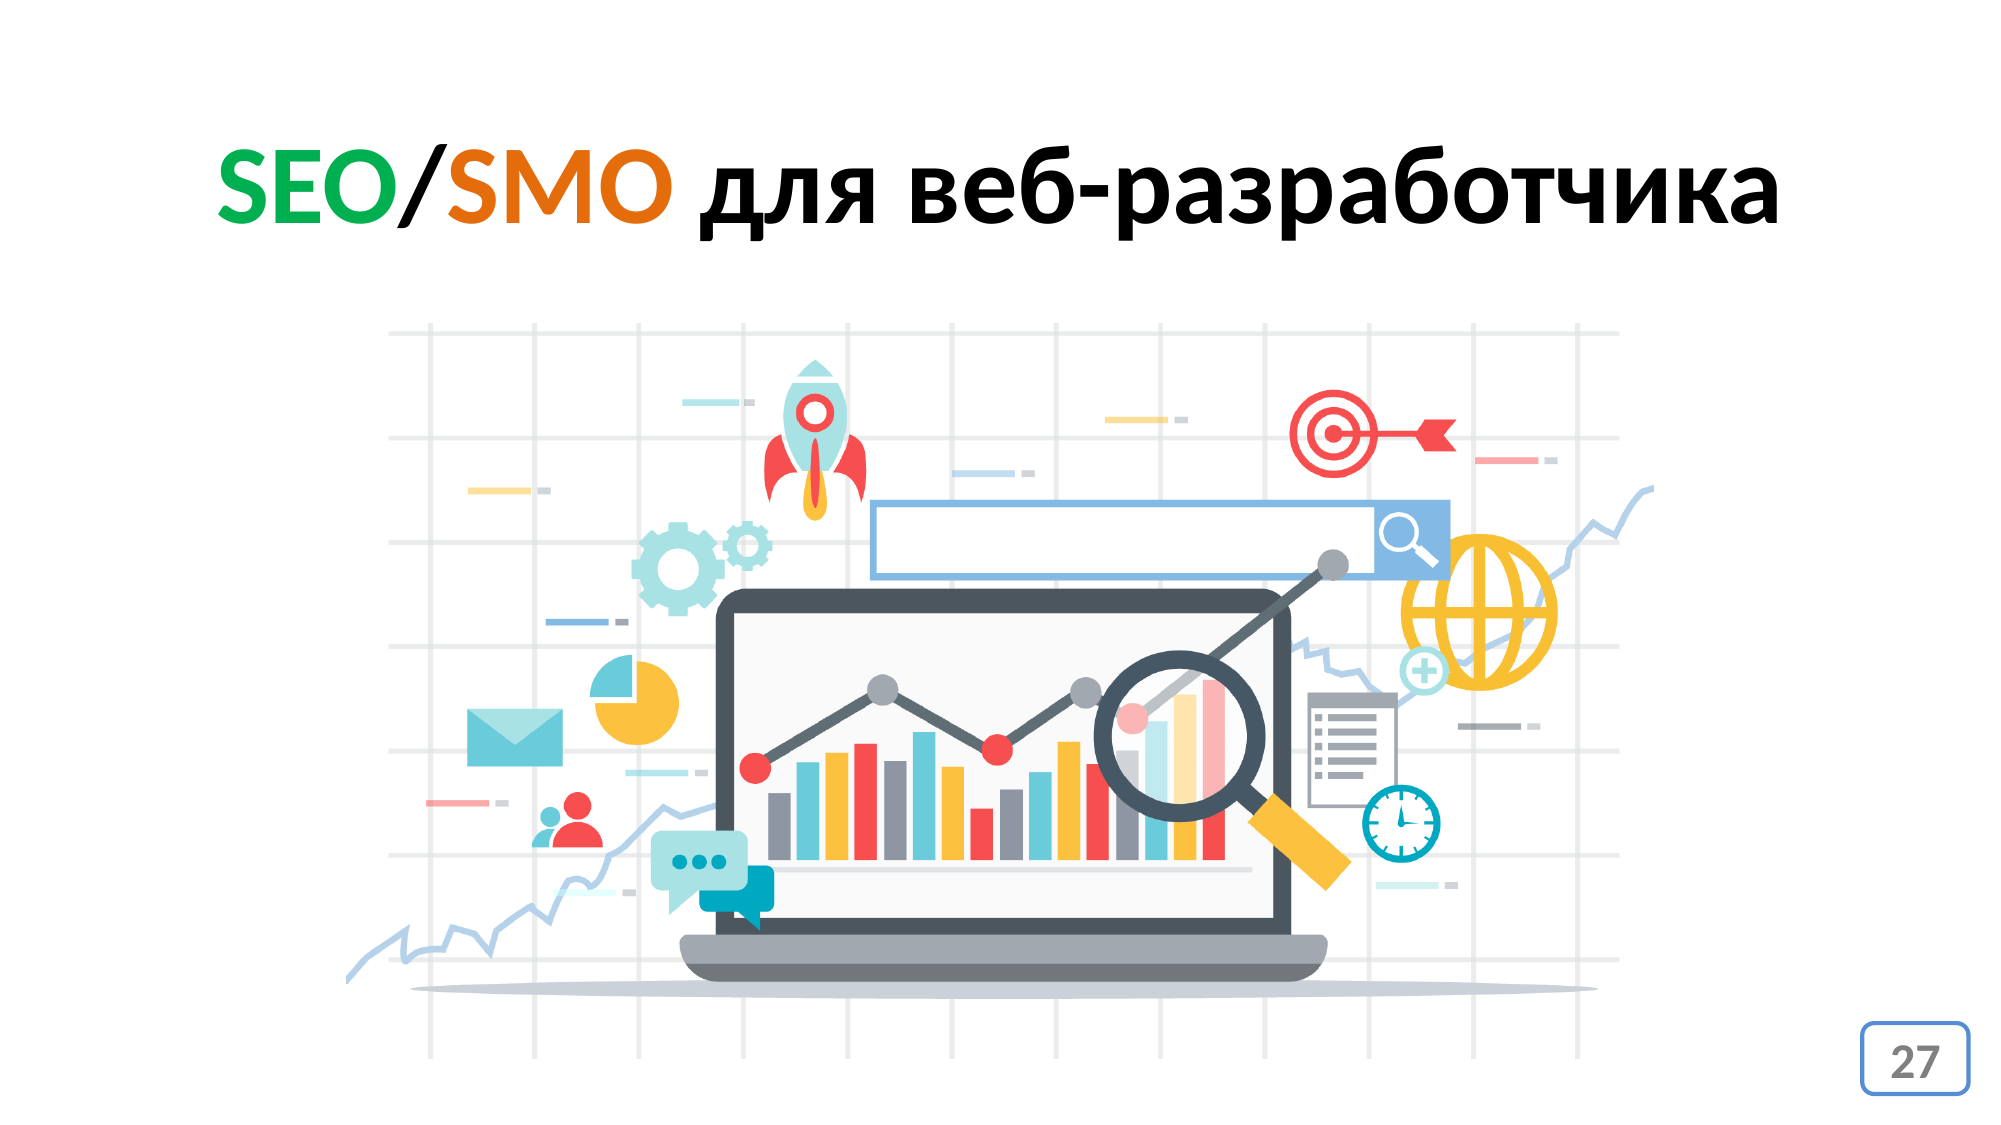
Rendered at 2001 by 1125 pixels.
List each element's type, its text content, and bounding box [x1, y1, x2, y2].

picture [346, 323, 1654, 1059]
text_box SEO/SMO для веб-разработчика [0, 103, 2000, 254]
text_box 27 [1860, 1021, 1971, 1097]
